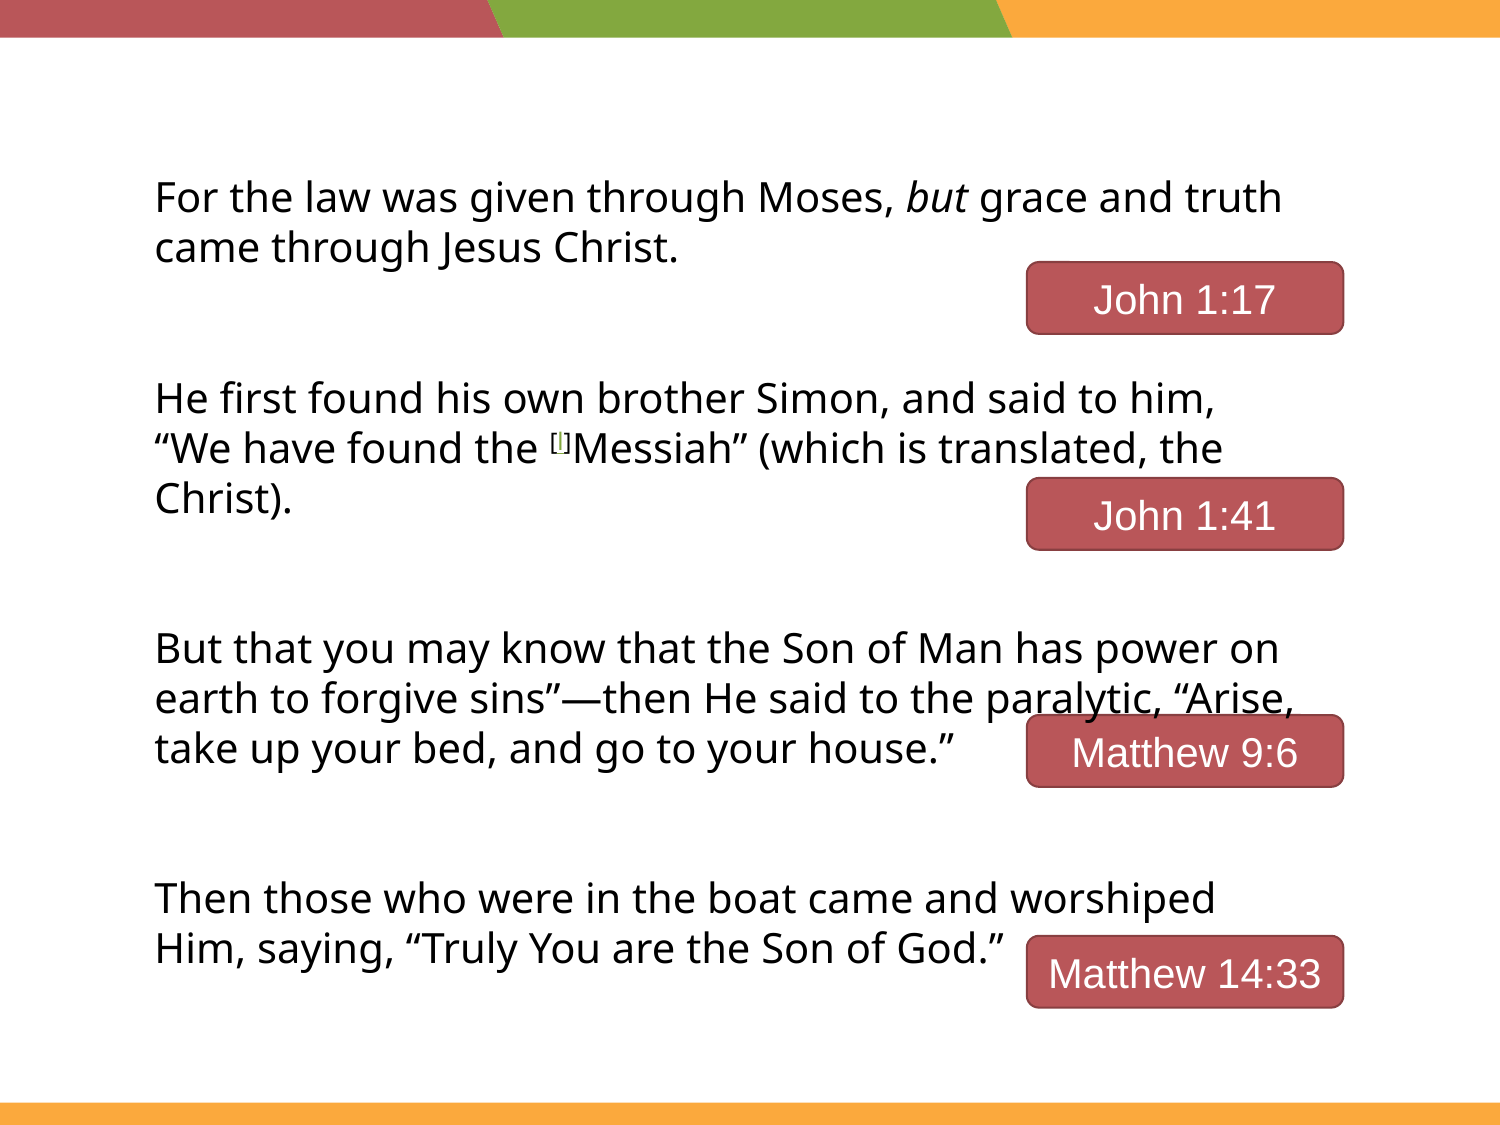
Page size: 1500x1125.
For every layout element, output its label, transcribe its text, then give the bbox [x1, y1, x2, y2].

text_box For the law was given through Moses, but grace and truth came through Jesus Christ. He first found his own brother Simon, and said to him, “We have found the [l]Messiah” (which is translated, the Christ). But that you may know that the Son of Man has power on earth to forgive sins”—then He said to the paralytic, “Arise, take up your bed, and go to your house.” Then those who were in the boat came and worshiped Him, saying, “Truly You are the Son of God.” [139, 163, 1312, 979]
text_box John 1:41 [1312, 476, 1345, 551]
text_box Matthew 9:6 [1312, 714, 1345, 788]
text_box Matthew 14:33 [1025, 934, 1345, 1009]
text_box John 1:17 [1312, 261, 1345, 335]
